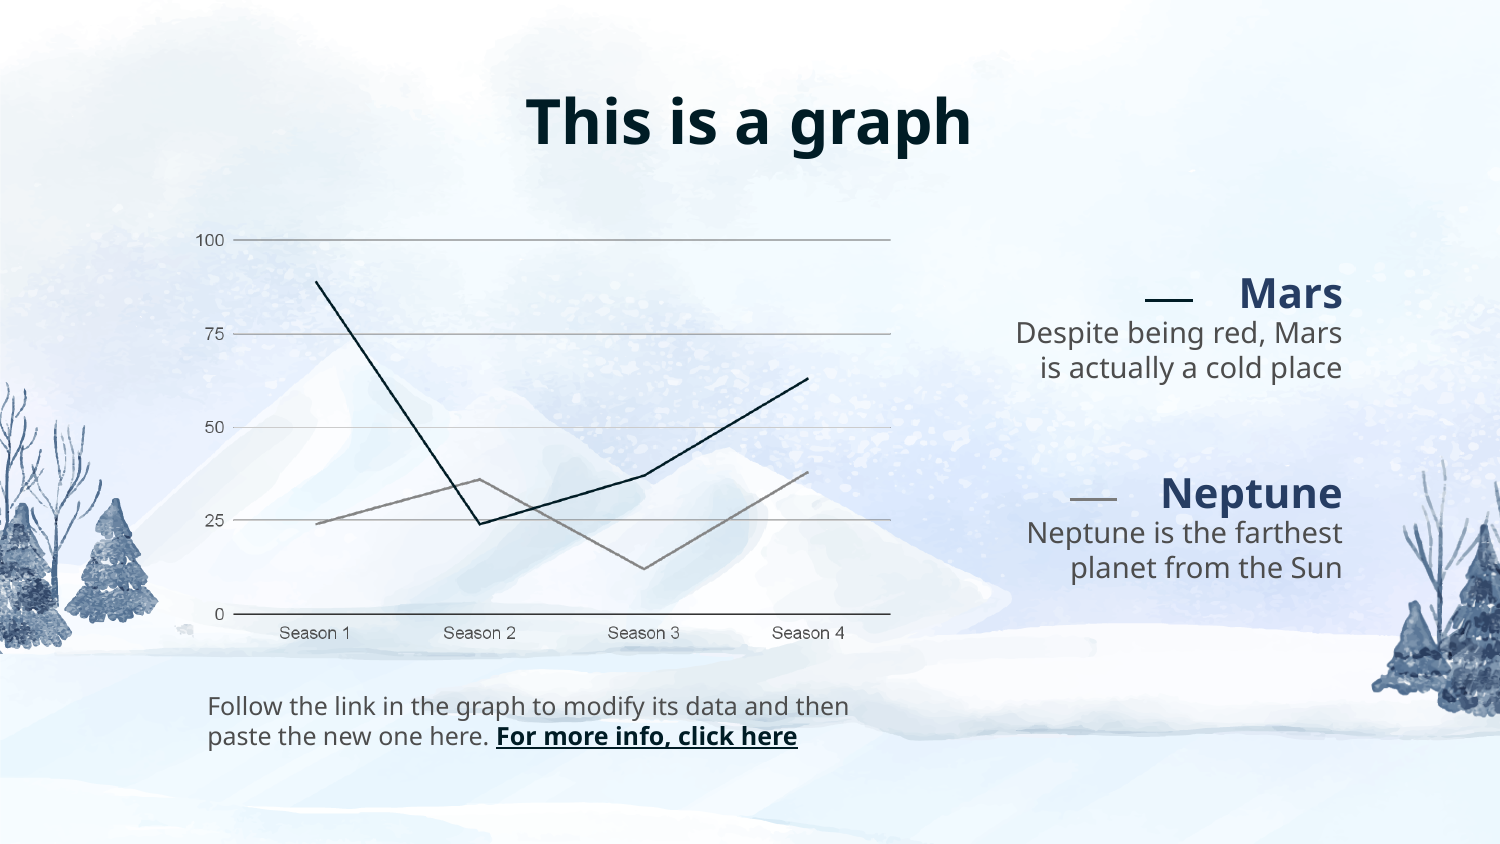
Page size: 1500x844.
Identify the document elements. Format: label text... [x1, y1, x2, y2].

text_box Neptune [979, 455, 1358, 509]
picture [0, 88, 913, 666]
picture [1370, 425, 1500, 724]
text_box Despite being red, Mars is actually a cold place [979, 309, 1358, 390]
text_box Mars [979, 255, 1358, 309]
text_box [0, 0, 1500, 844]
text_box Neptune is the farthest planet from the Sun [979, 509, 1358, 589]
subtitle Follow the link in the graph to modify its data and then paste the new one here. For more info, click here [192, 692, 916, 752]
title This is a graph [118, 72, 1382, 167]
